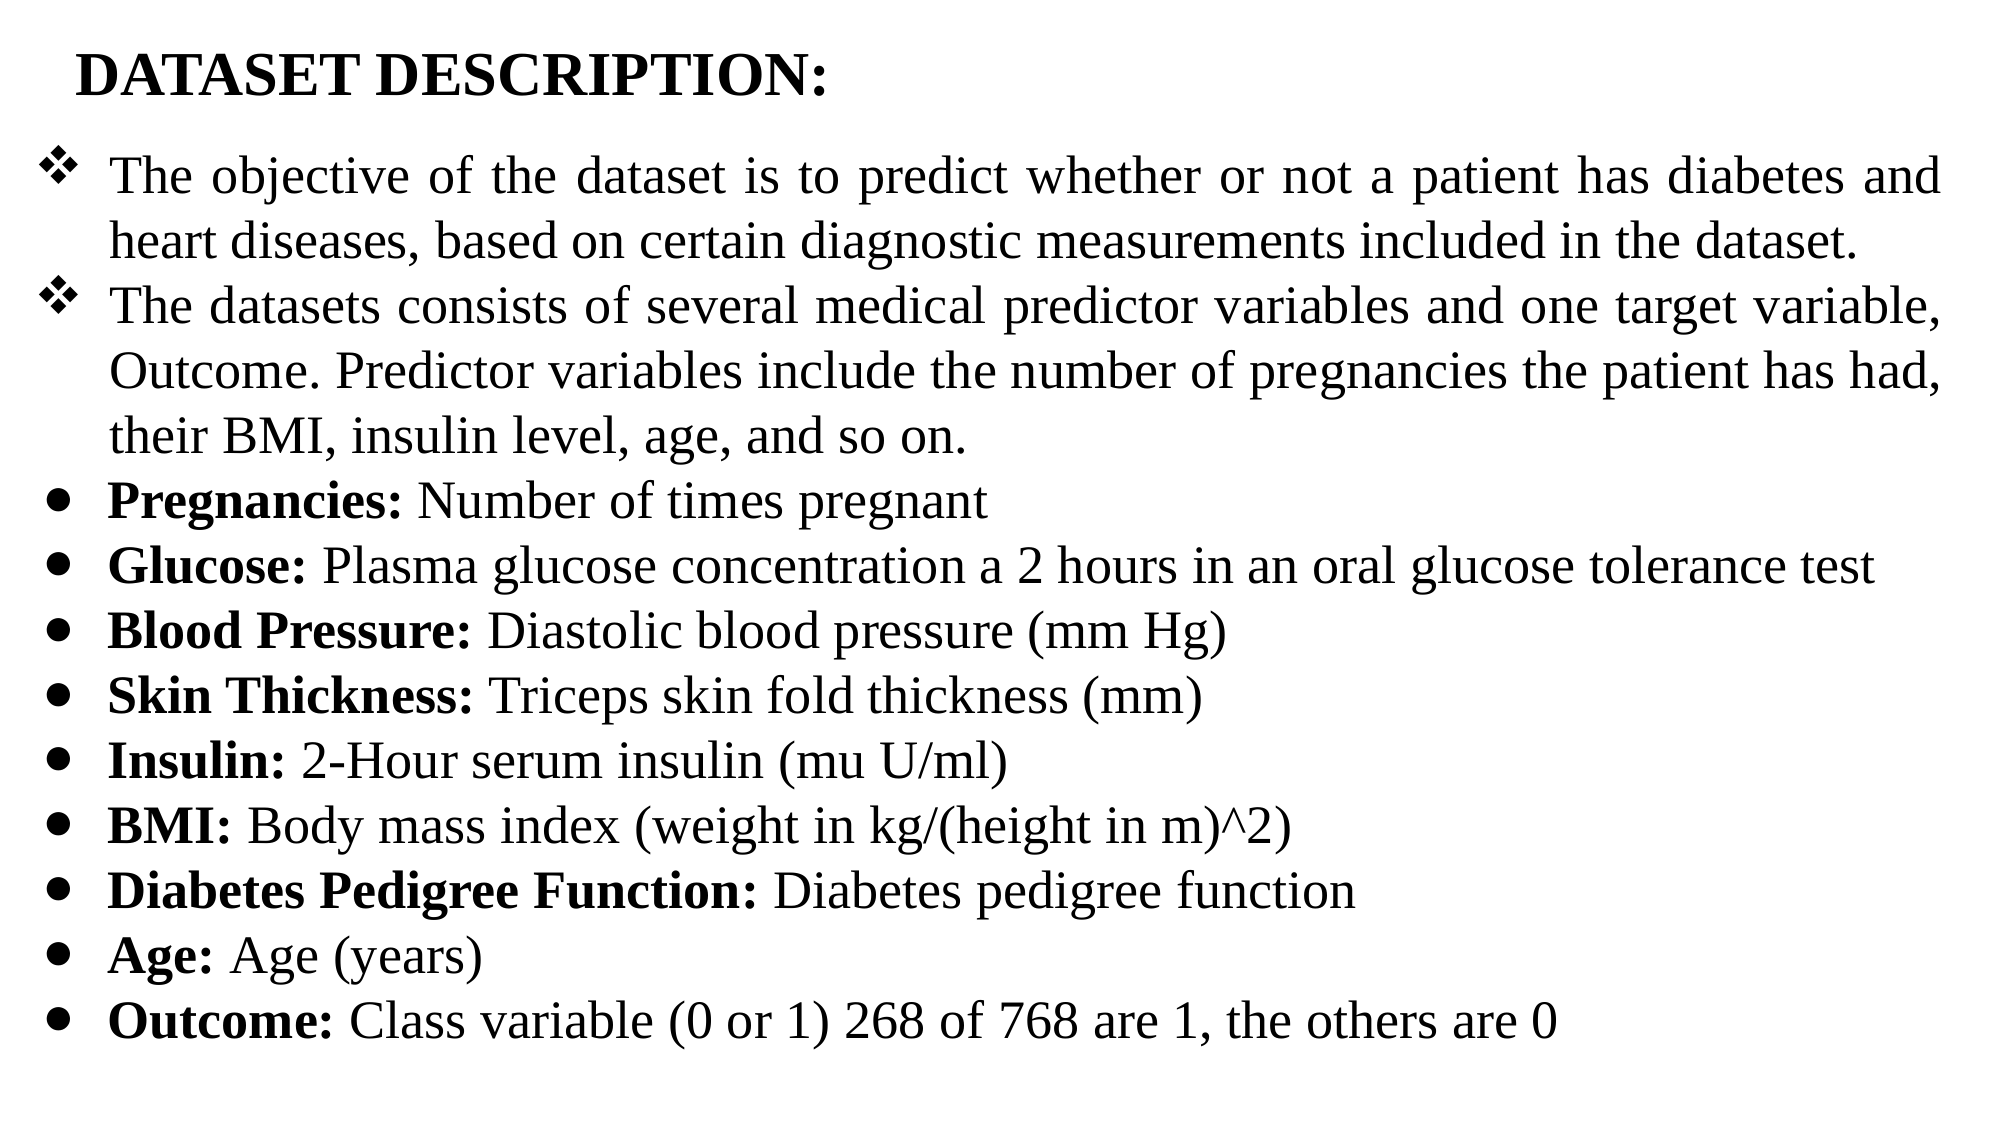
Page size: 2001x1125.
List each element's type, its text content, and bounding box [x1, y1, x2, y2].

text_box The objective of the dataset is to predict whether or not a patient has diabetes and heart diseases, based on certain diagnostic measurements included in the dataset. The datasets consists of several medical predictor variables and one target variable, Outcome. Predictor variables include the number of pregnancies the patient has had, their BMI, insulin level, age, and so on. Pregnancies: Number of times pregnant Glucose: Plasma glucose concentration a 2 hours in an oral glucose tolerance test Blood Pressure: Diastolic blood pressure (mm Hg) Skin Thickness: Triceps skin fold thickness (mm) Insulin: 2-Hour serum insulin (mu U/ml) BMI: Body mass index (weight in kg/(height in m)^2) Diabetes Pedigree Function: Diabetes pedigree function Age: Age (years) Outcome: Class variable (0 or 1) 268 of 768 are 1, the others are 0 [17, 124, 1960, 1125]
text_box DATASET DESCRIPTION: [60, 18, 1661, 124]
